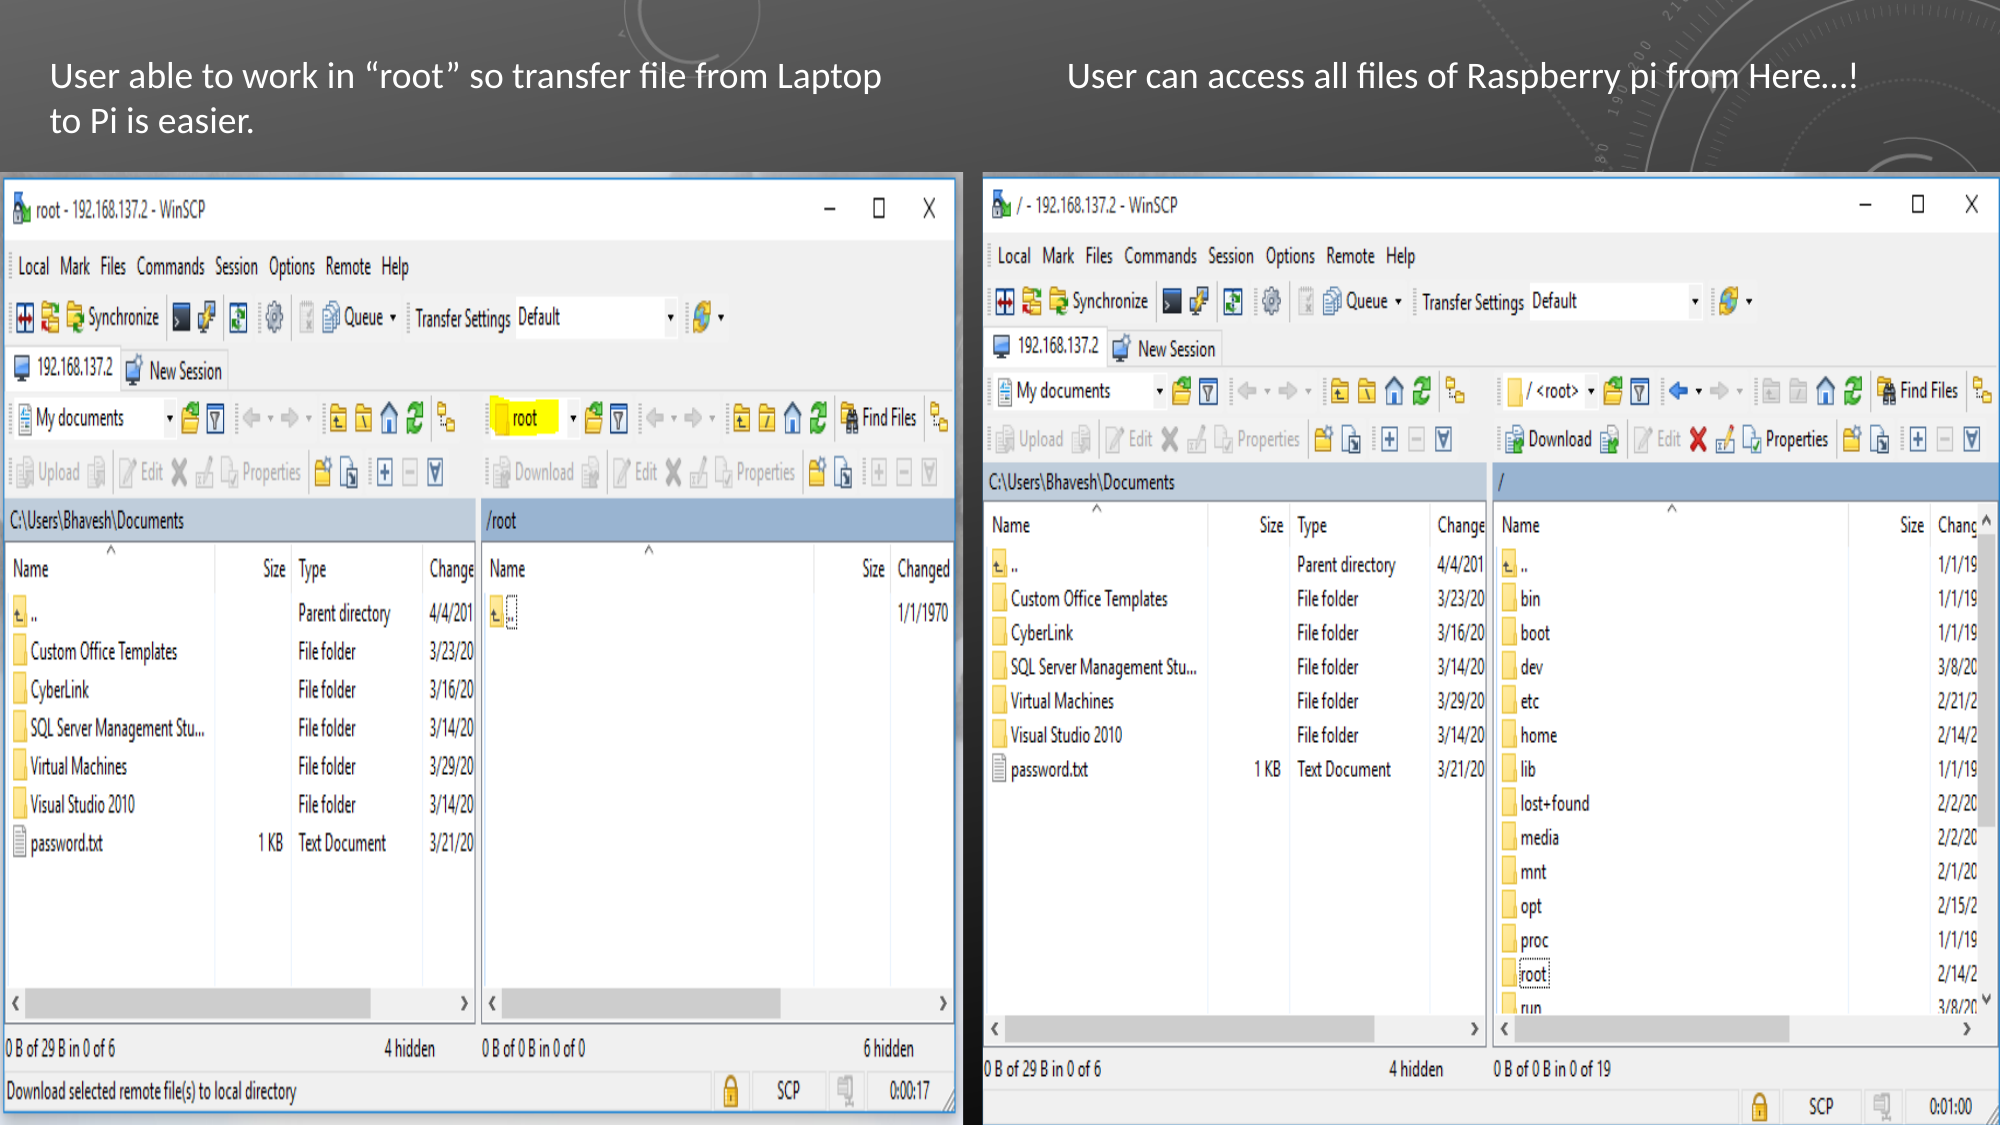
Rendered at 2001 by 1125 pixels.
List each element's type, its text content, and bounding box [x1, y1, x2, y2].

text_box User can access all files of Raspberry pi from Here…! [1052, 43, 1931, 104]
picture [0, 0, 2000, 1125]
text_box User able to work in “root” so transfer file from Laptop to Pi is easier. [34, 43, 929, 149]
